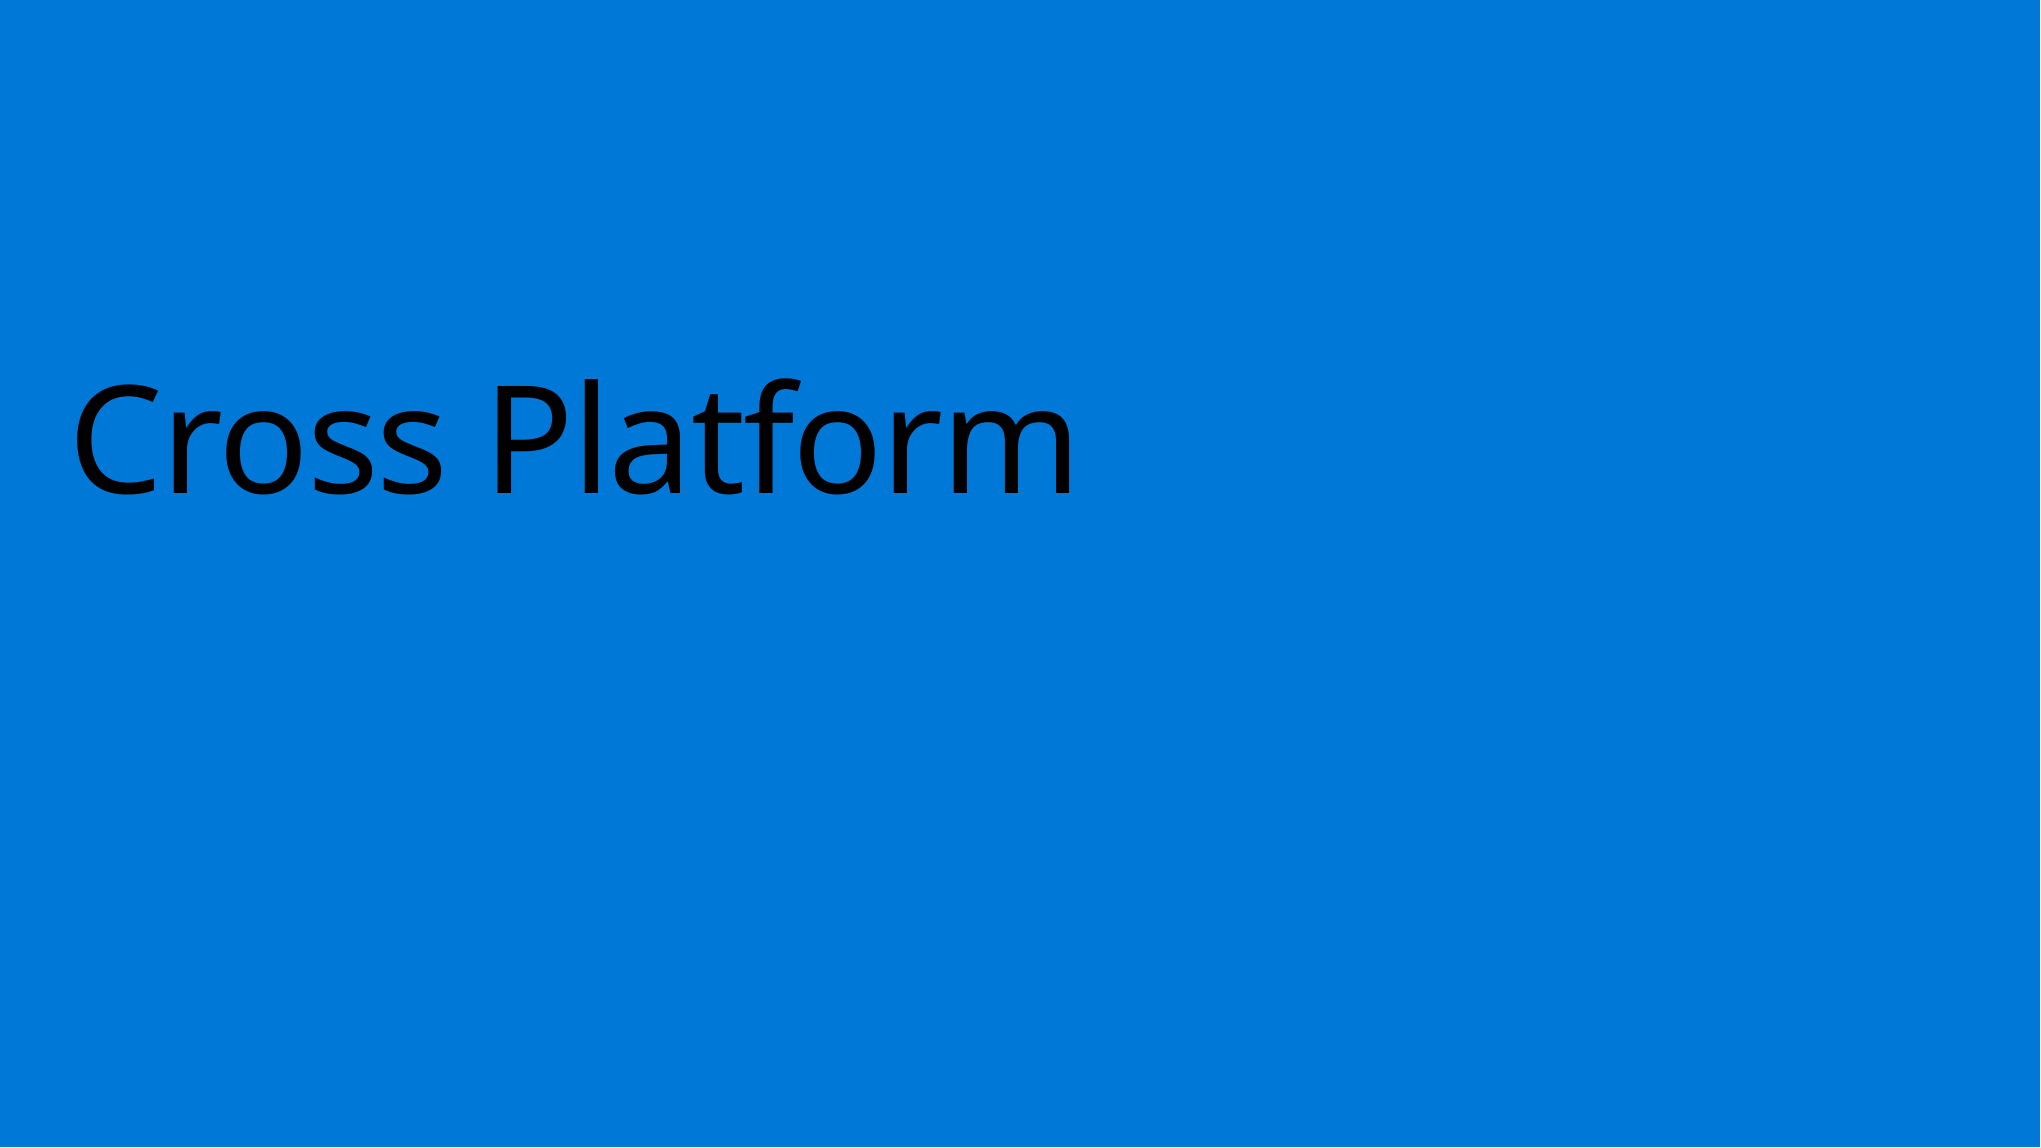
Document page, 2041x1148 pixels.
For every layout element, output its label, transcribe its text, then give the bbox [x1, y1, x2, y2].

title Cross Platform [45, 348, 1996, 543]
